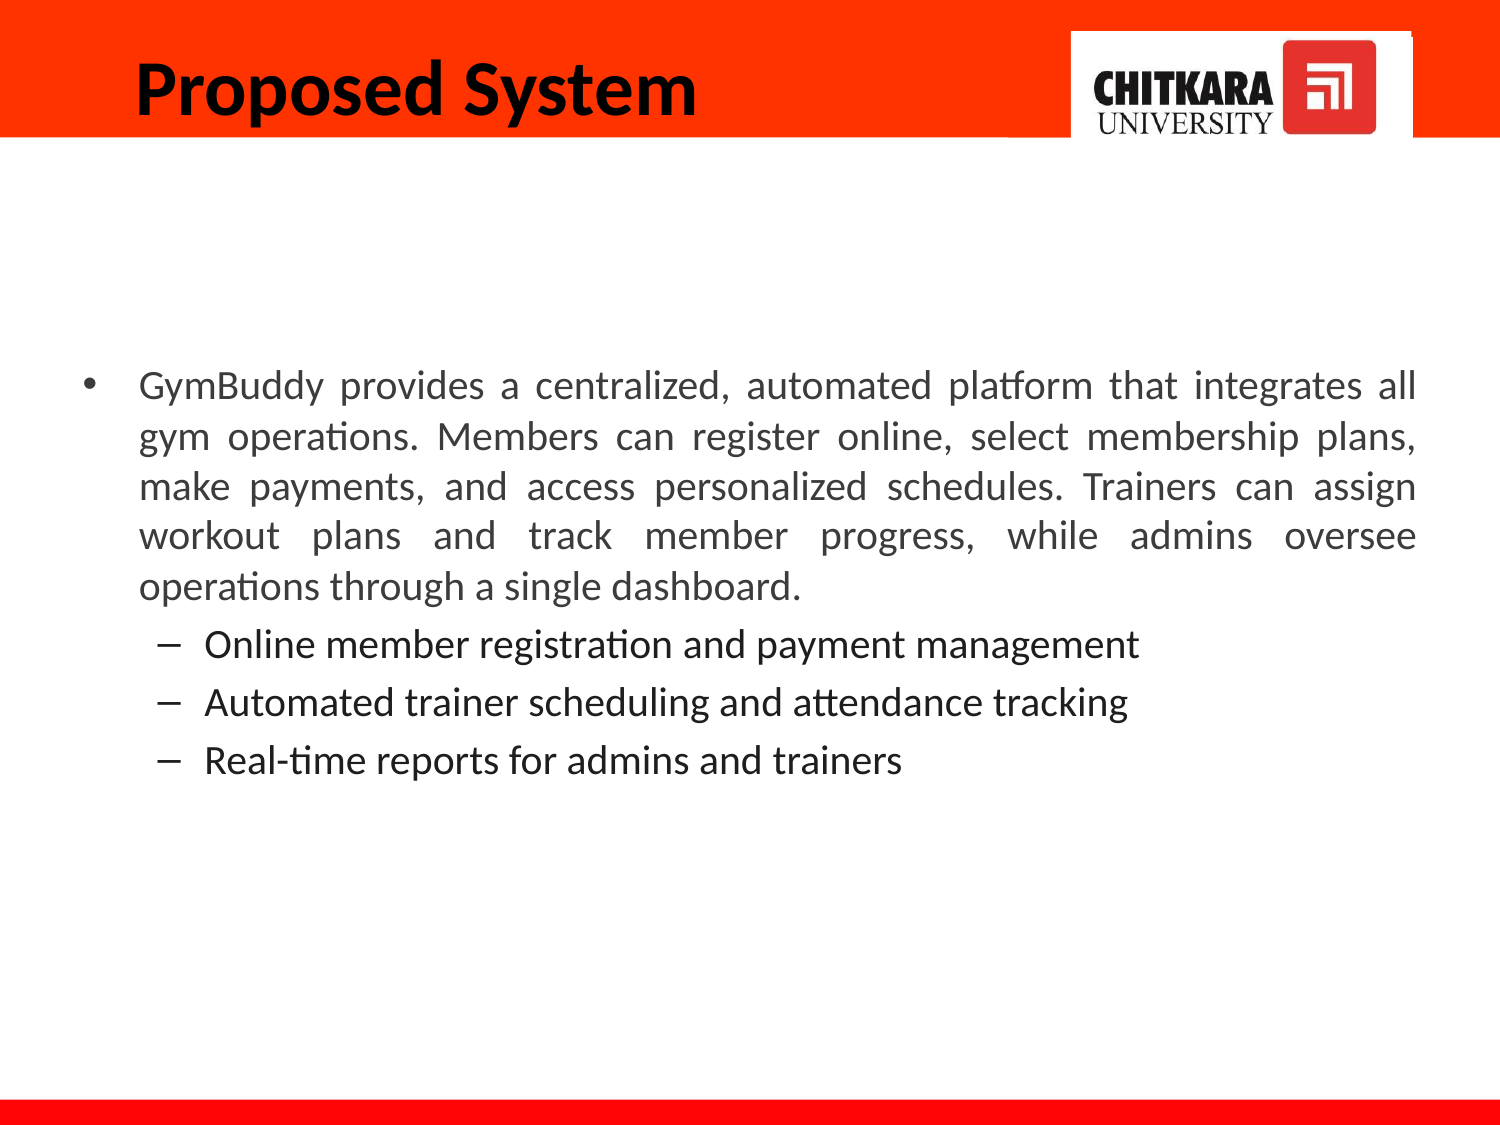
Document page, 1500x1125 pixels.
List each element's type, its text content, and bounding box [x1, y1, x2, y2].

picture [1074, 37, 1391, 138]
title Proposed System [89, 35, 745, 131]
list GymBuddy provides a centralized, automated platform that integrates all gym operations. Members can register online, select membership plans, make payments, and access personalized schedules. Trainers can assign workout plans and track member progress, while admins oversee operations through a single dashboard. Online member registration and payment management Automated trainer scheduling and attendance tracking Real-time reports for admins and trainers [74, 261, 1426, 1006]
picture [0, 1099, 1500, 1125]
